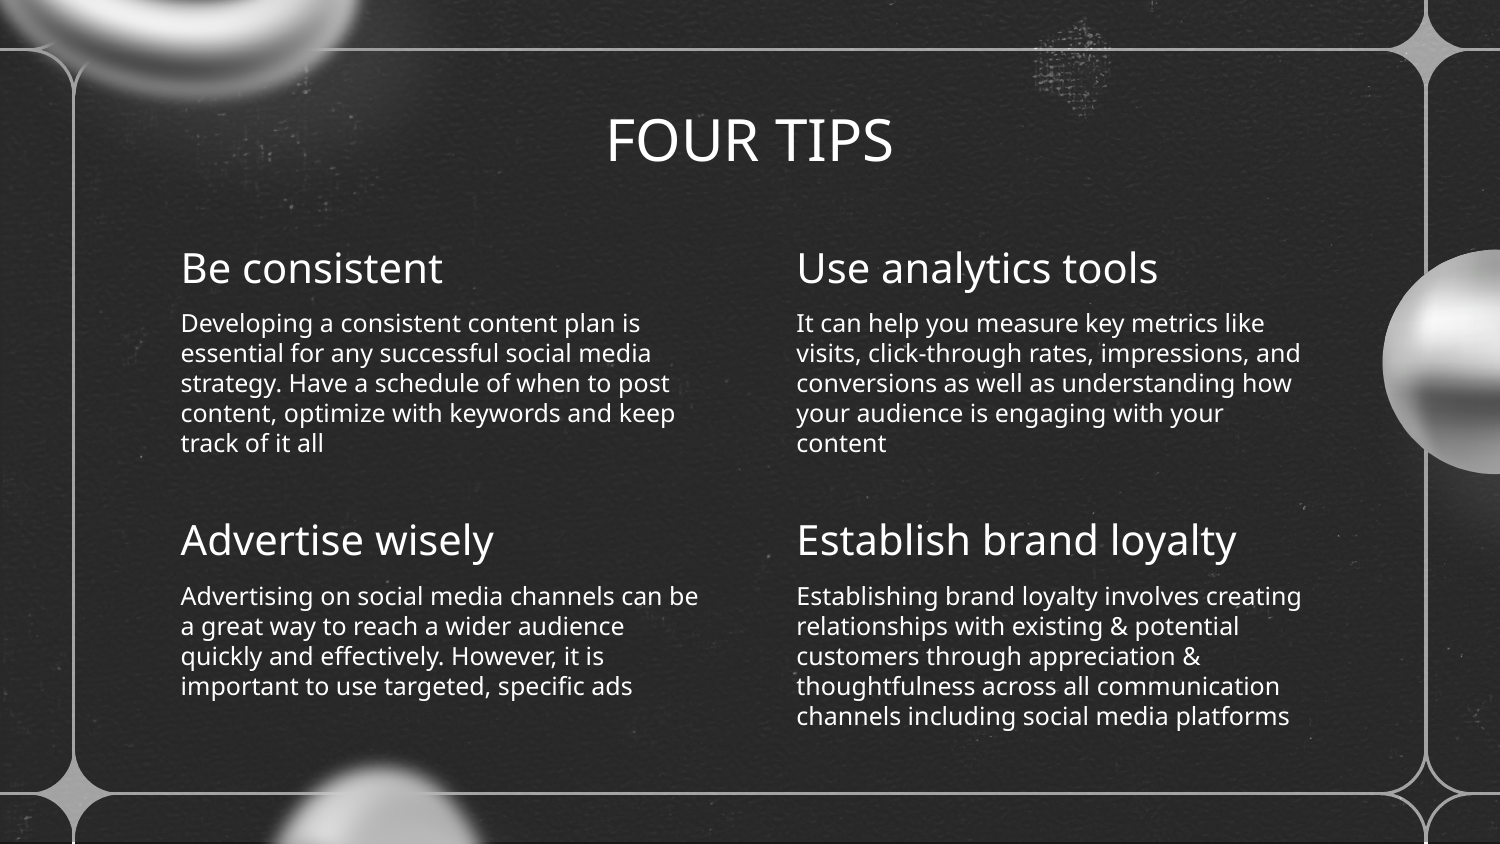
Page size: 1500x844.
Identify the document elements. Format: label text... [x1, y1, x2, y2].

subtitle Advertising on social media channels can be a great way to reach a wider audience quickly and effectively. However, it is important to use targeted, specific ads [165, 580, 719, 737]
subtitle Establishing brand loyalty involves creating relationships with existing & potential customers through appreciation & thoughtfulness across all communication channels including social media platforms [781, 580, 1335, 737]
subtitle It can help you measure key metrics like visits, click-through rates, impressions, and conversions as well as understanding how your audience is engaging with your content [781, 307, 1335, 464]
subtitle Advertise wisely [165, 512, 719, 580]
subtitle Be consistent [165, 239, 719, 307]
picture [1348, 232, 1500, 616]
subtitle Use analytics tools [781, 239, 1335, 307]
subtitle Establish brand loyalty [781, 512, 1335, 580]
picture [233, 737, 636, 844]
title FOUR TIPS [118, 88, 1382, 183]
subtitle Developing a consistent content plan is essential for any successful social media strategy. Have a schedule of when to post content, optimize with keywords and keep track of it all [165, 307, 719, 464]
picture [0, 0, 523, 244]
